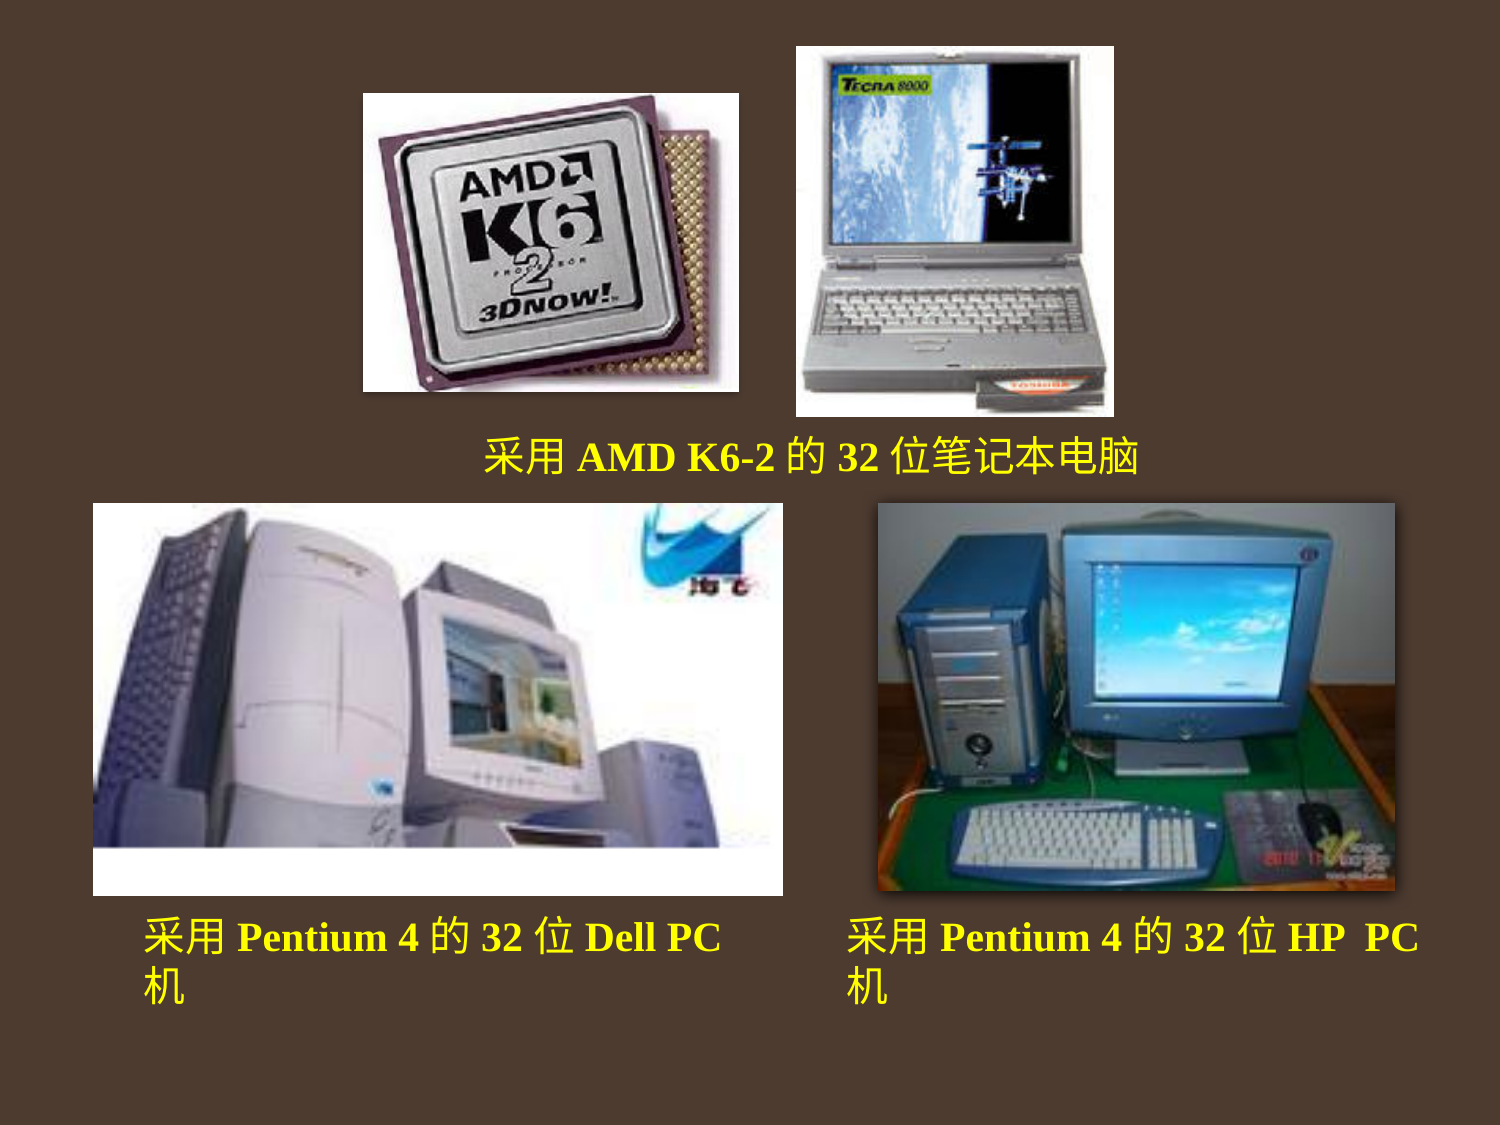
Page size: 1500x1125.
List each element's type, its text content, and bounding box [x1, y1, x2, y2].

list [93, 503, 784, 896]
picture [878, 503, 1396, 892]
picture [362, 93, 739, 393]
text_box 采用Pentium 4的32位Dell PC机 [128, 924, 765, 1018]
text_box 采用Pentium 4的32位HP PC机 [832, 902, 1454, 1018]
text_box 采用AMD K6-2的32位笔记本电脑 [468, 421, 1161, 487]
picture [796, 46, 1114, 418]
